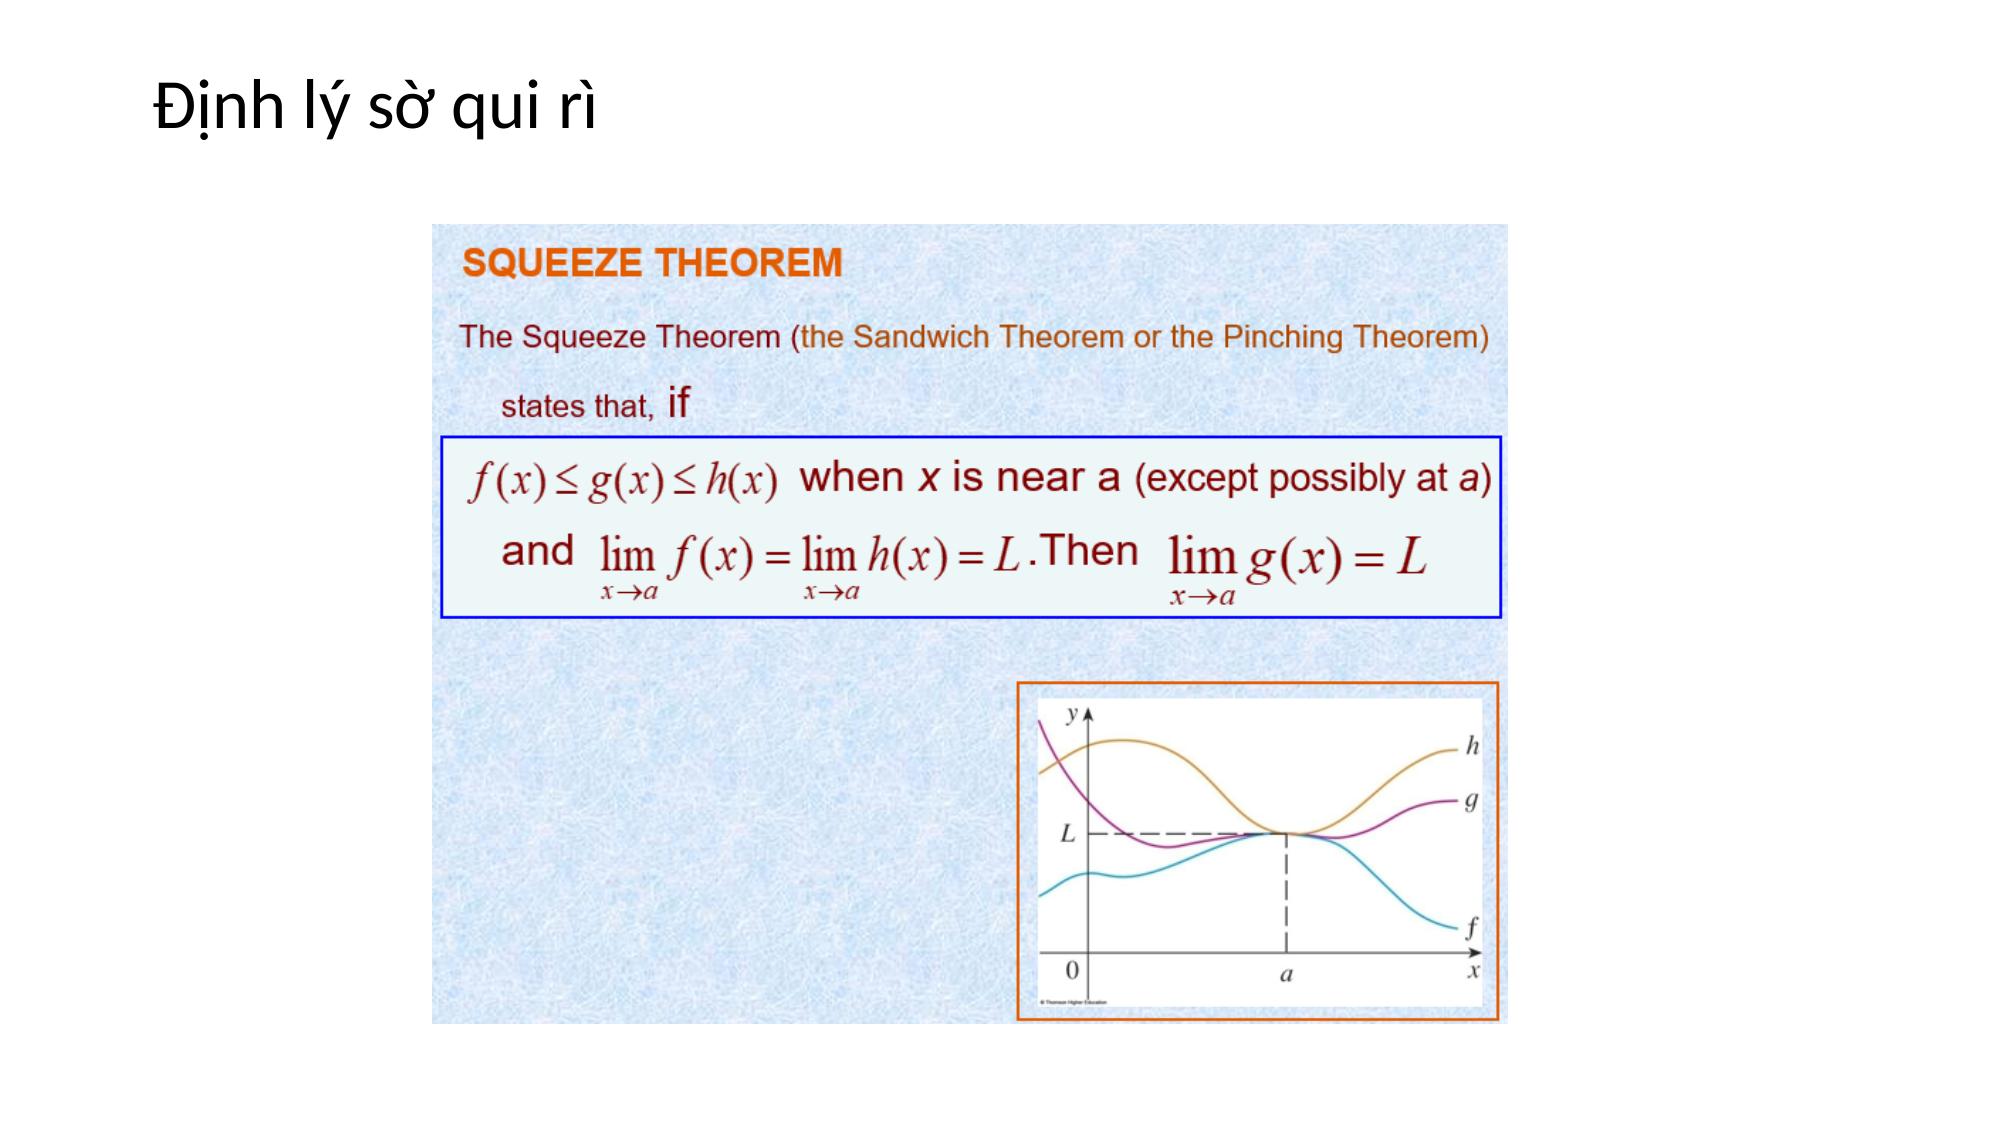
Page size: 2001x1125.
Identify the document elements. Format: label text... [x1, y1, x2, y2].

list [432, 224, 1508, 1024]
title Định lý sờ qui rì [137, 59, 1390, 153]
